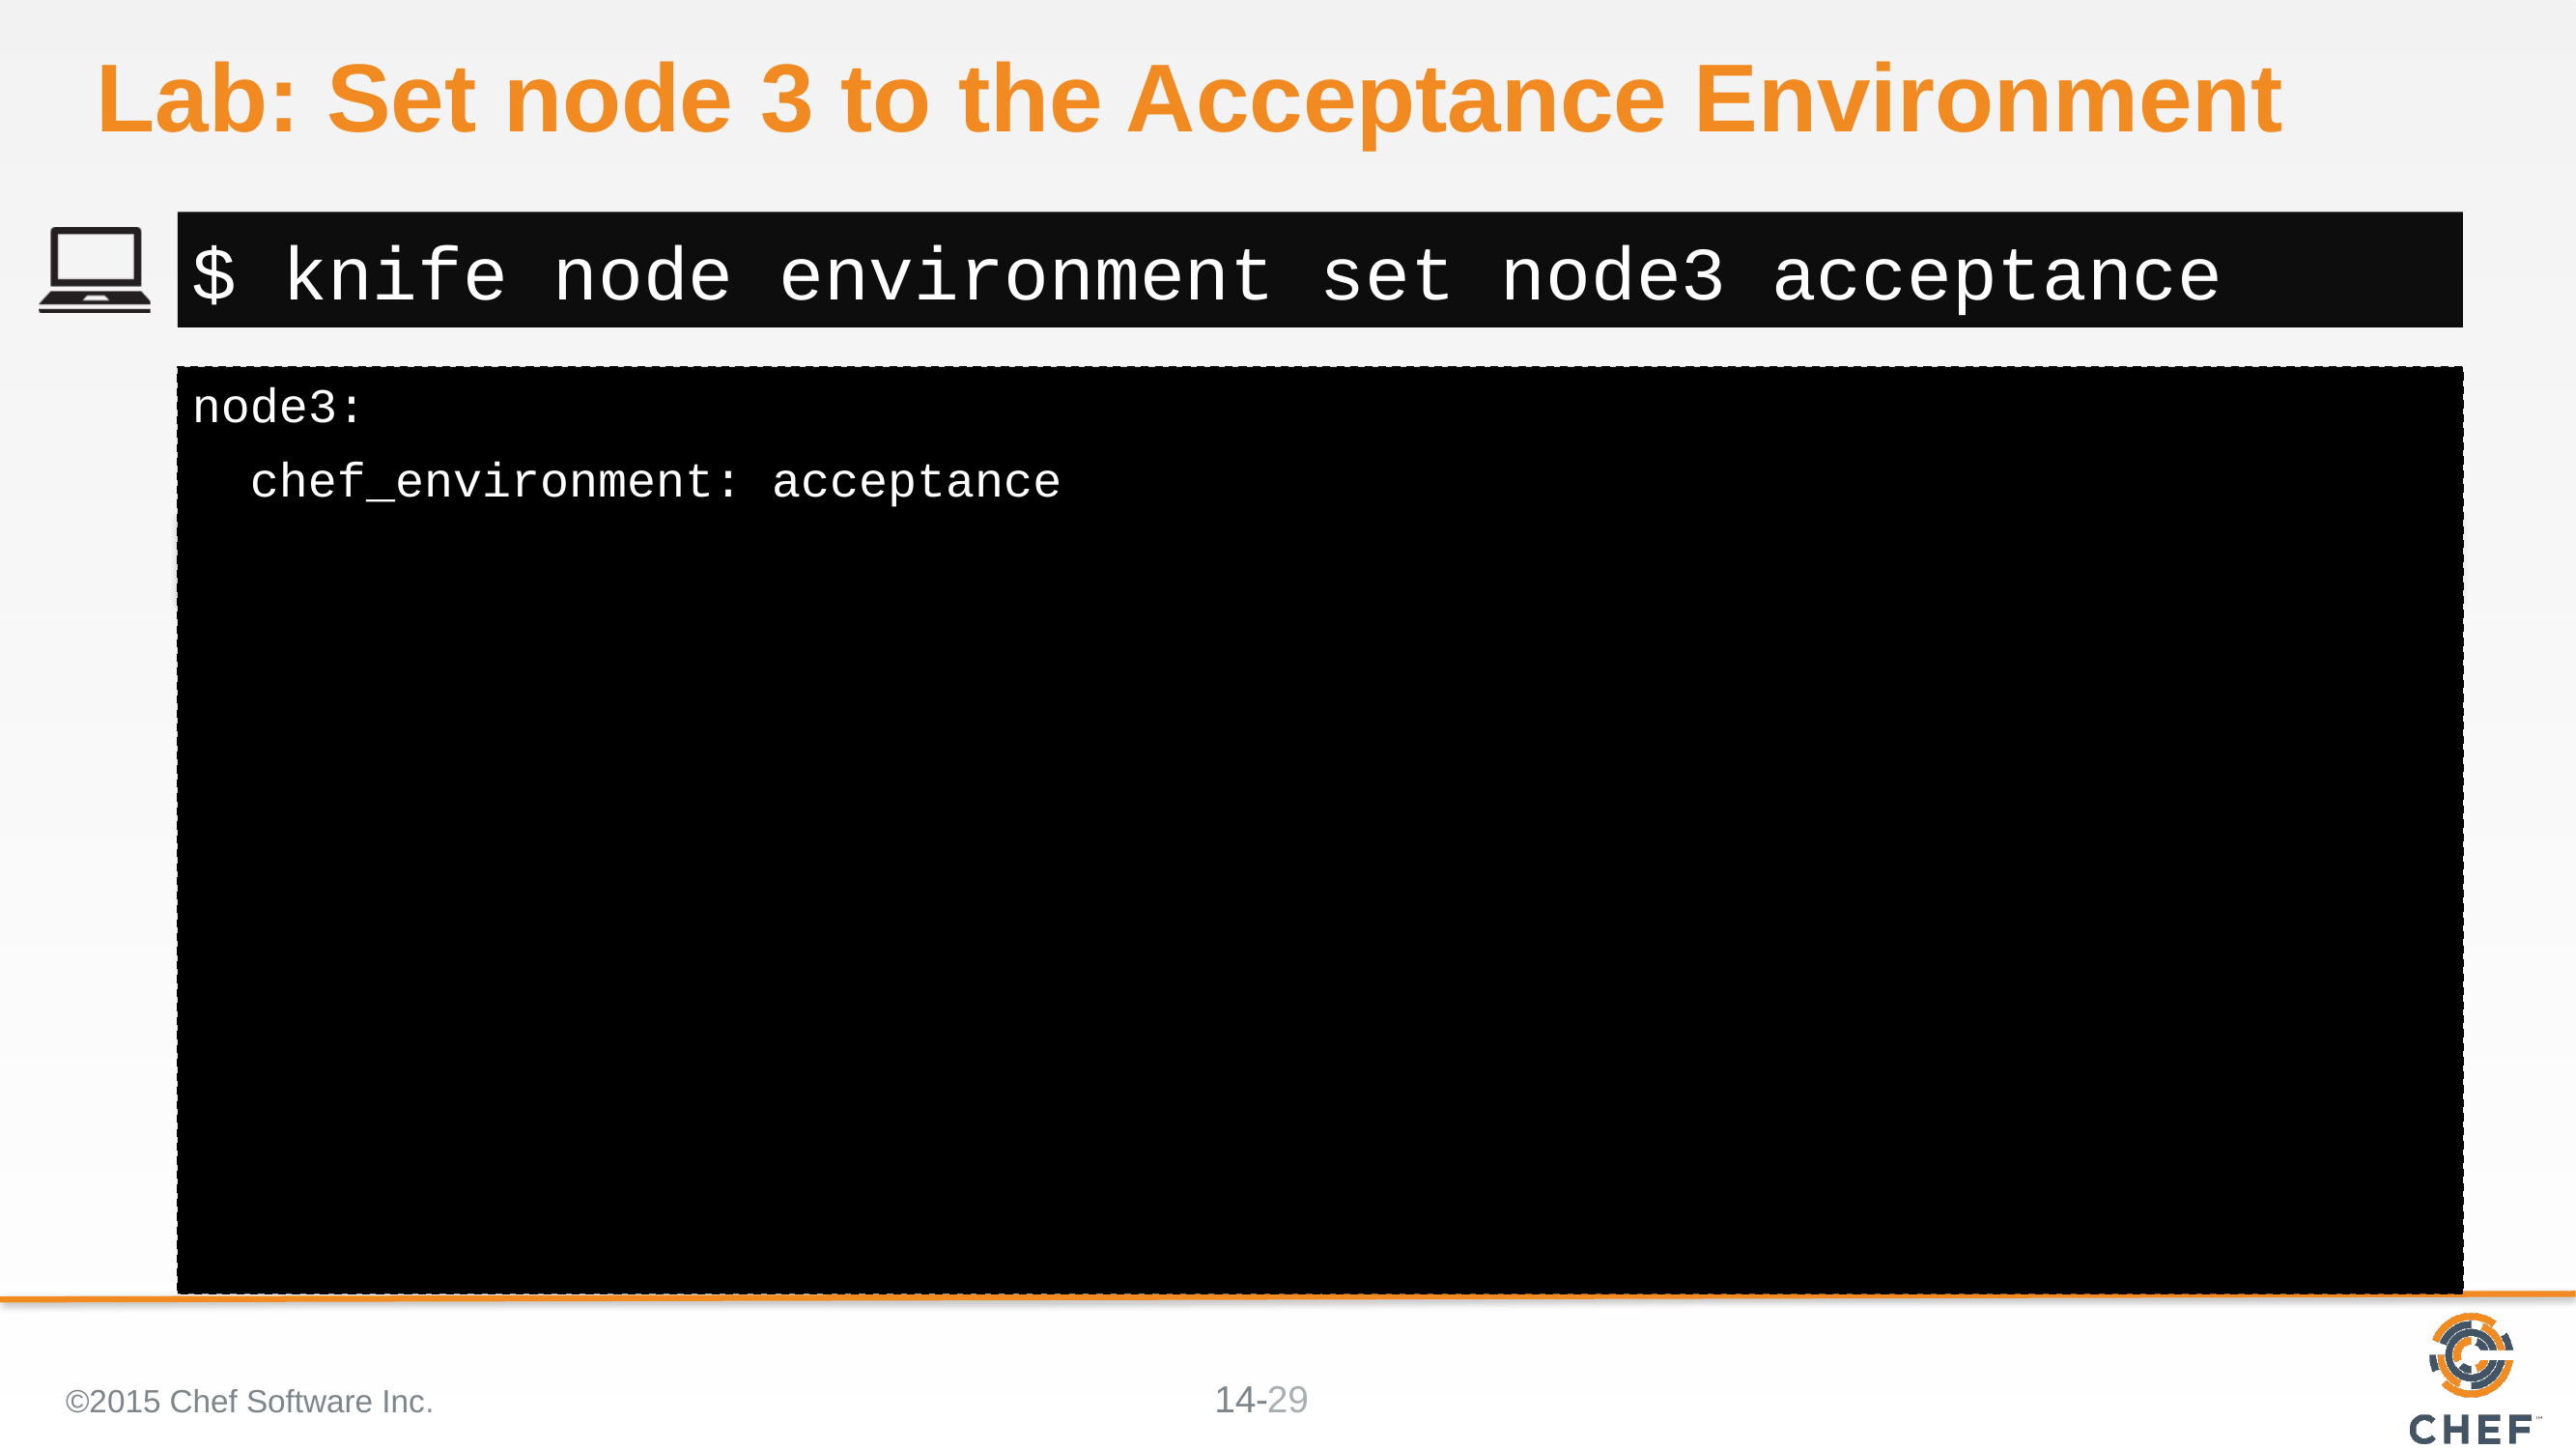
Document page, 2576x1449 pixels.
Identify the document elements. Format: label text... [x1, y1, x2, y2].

title Lab: Set node 3 to the Acceptance Environment [96, 48, 2463, 180]
list node3: chef_environment: acceptance [177, 366, 2464, 1294]
picture [2399, 1297, 2550, 1449]
footer ©2015 Chef Software Inc. [51, 1359, 952, 1440]
slide_number 29 [998, 1359, 1578, 1437]
list $ knife node environment set node3 acceptance [177, 212, 2463, 327]
